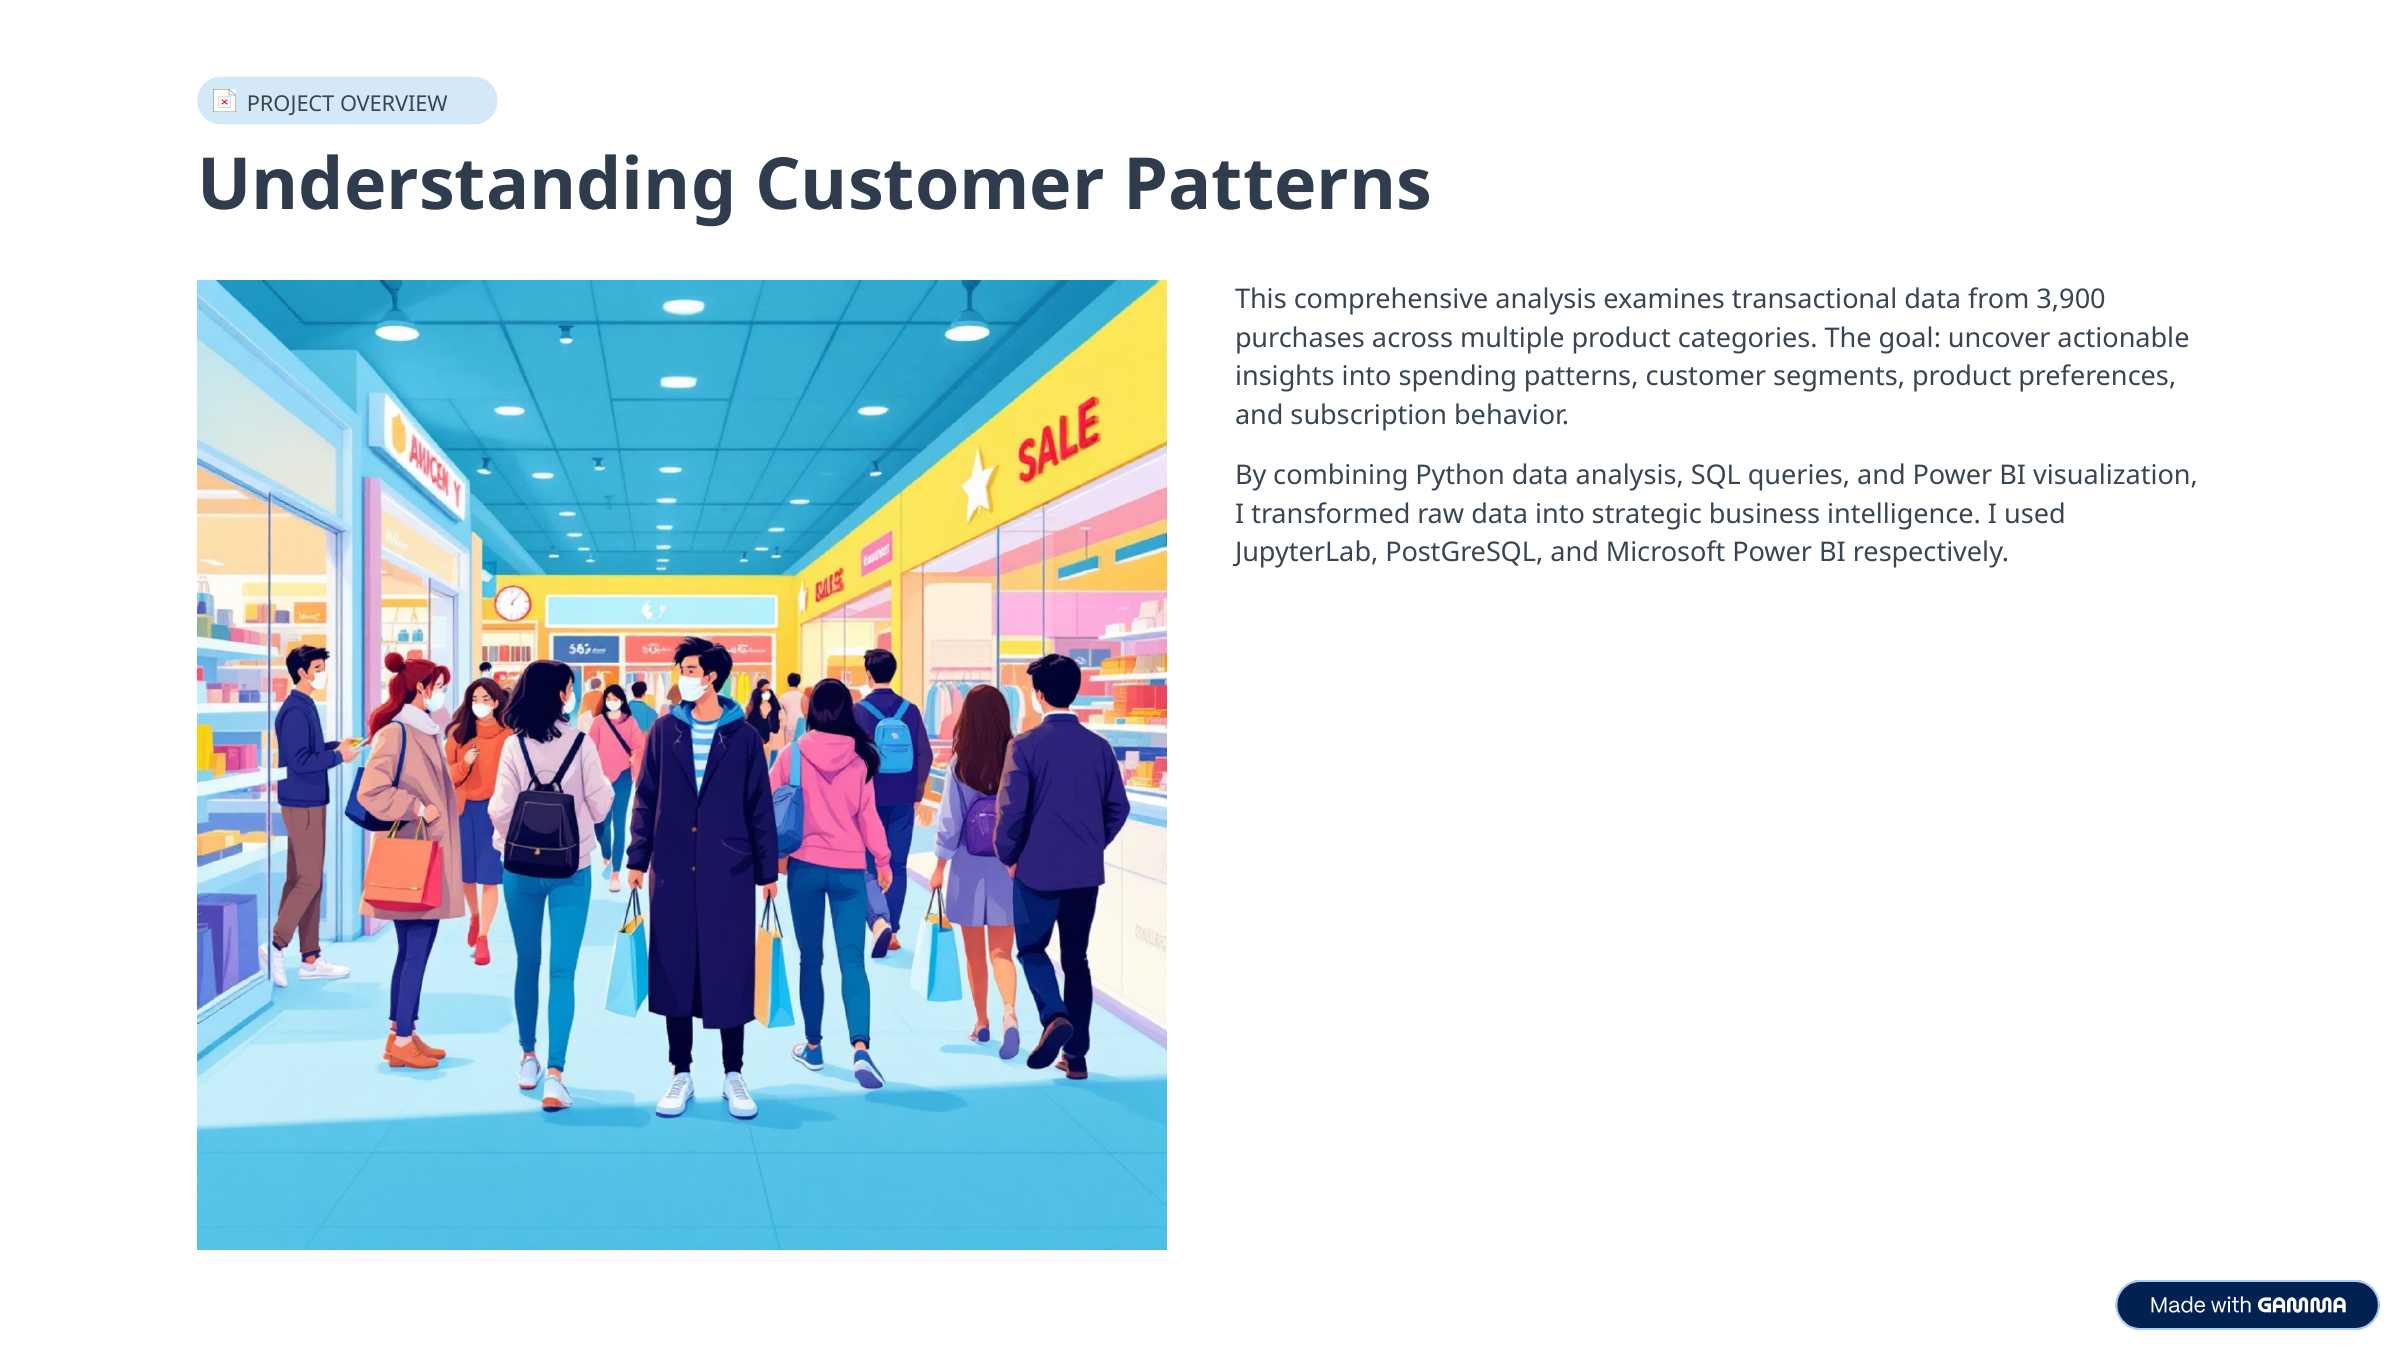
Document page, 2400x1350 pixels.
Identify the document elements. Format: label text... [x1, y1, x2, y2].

picture [213, 89, 236, 112]
picture [2106, 1271, 2389, 1339]
text_box Understanding Customer Patterns [197, 133, 1296, 224]
picture [197, 280, 1167, 1250]
text_box By combining Python data analysis, SQL queries, and Power BI visualization, I transformed raw data into strategic business intelligence. I used JupyterLab, PostGreSQL, and Microsoft Power BI respectively. [1234, 451, 2204, 609]
text_box This comprehensive analysis examines transactional data from 3,900 purchases across multiple product categories. The goal: uncover actionable insights into spending patterns, customer segments, product preferences, and subscription behavior. [1234, 275, 2204, 433]
text_box PROJECT OVERVIEW [246, 84, 481, 117]
text_box [197, 76, 498, 125]
